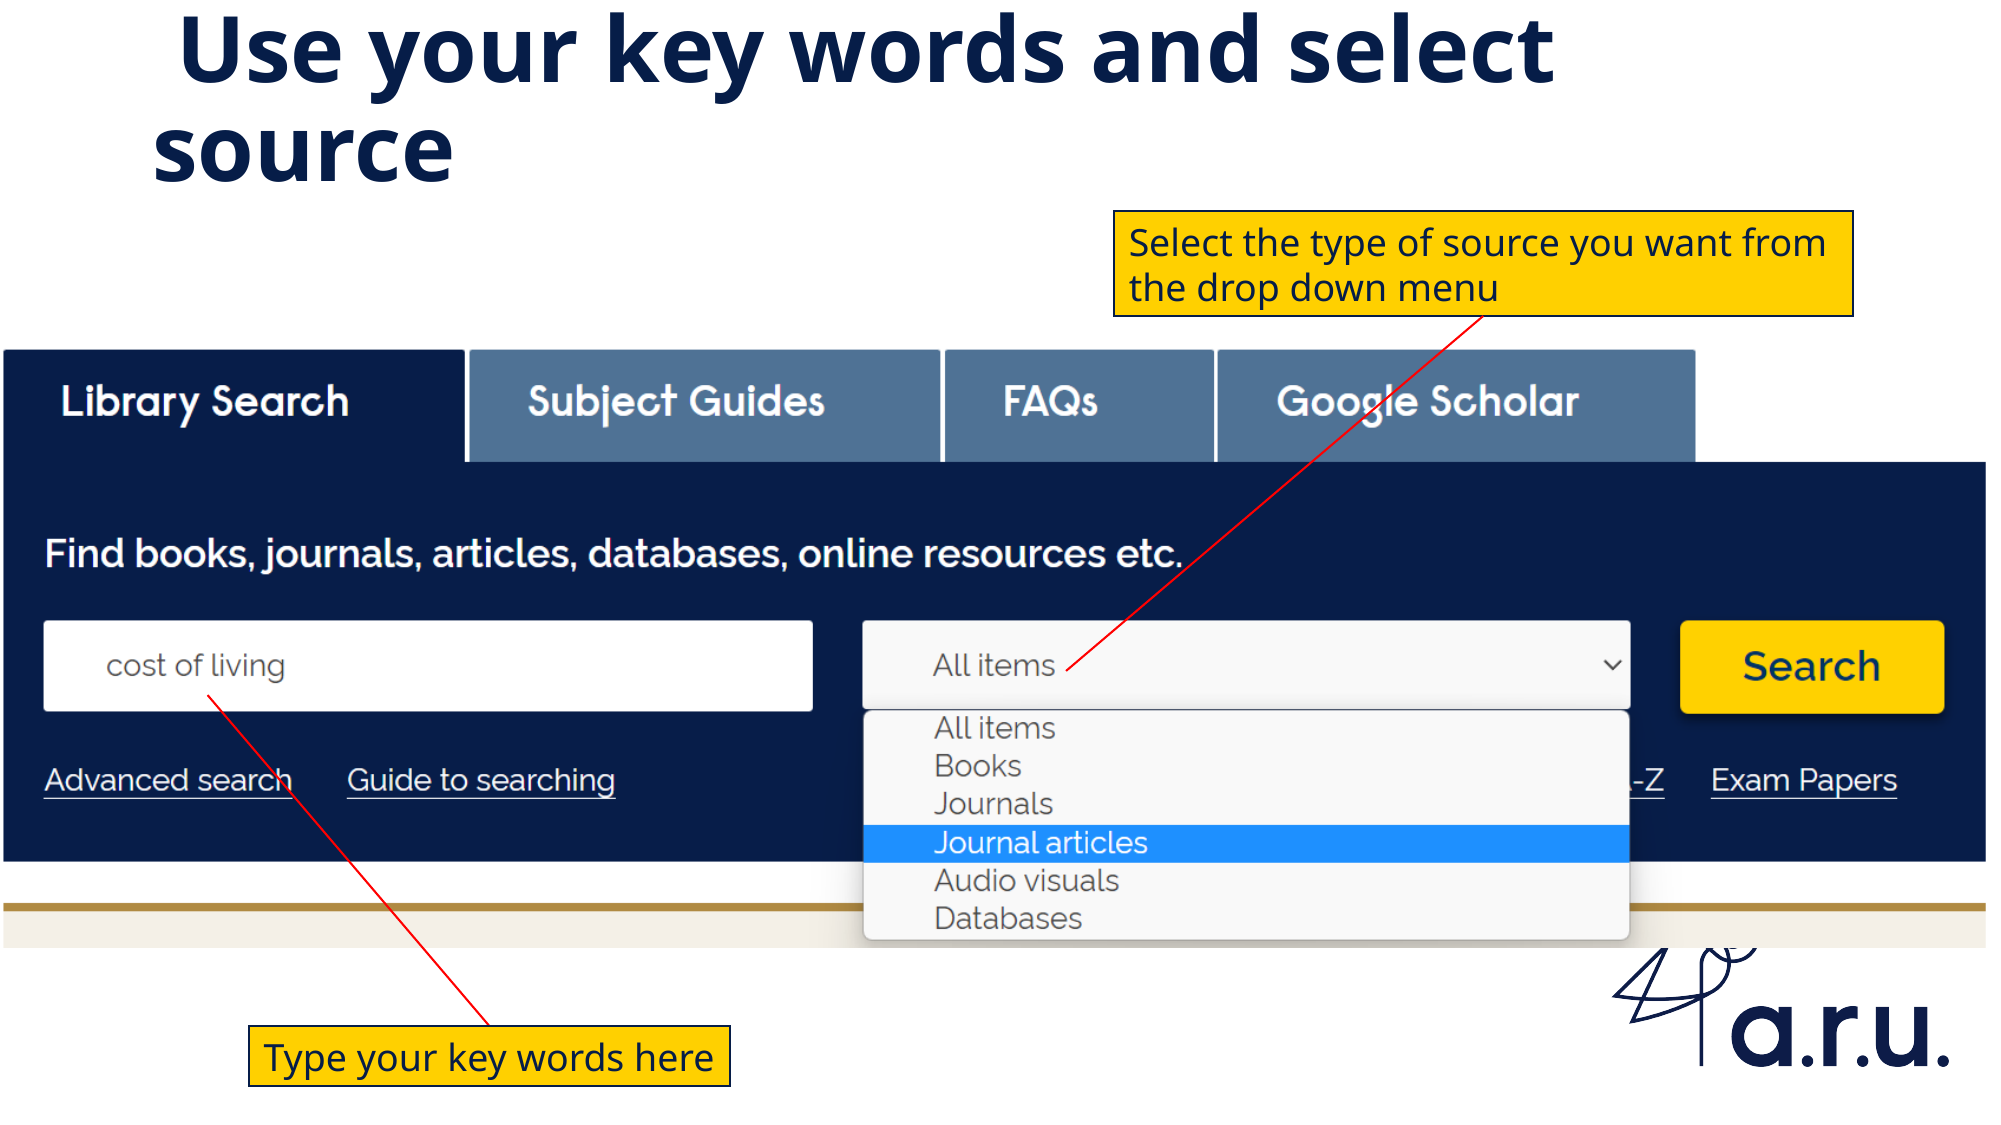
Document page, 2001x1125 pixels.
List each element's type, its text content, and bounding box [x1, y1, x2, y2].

picture [0, 345, 2000, 1067]
title Use your key words and select source [137, 0, 1863, 212]
text_box Type your key words here [248, 1025, 731, 1087]
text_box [207, 694, 490, 1027]
text_box Select the type of source you want from the drop down menu [1113, 210, 1854, 317]
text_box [1065, 317, 1484, 671]
